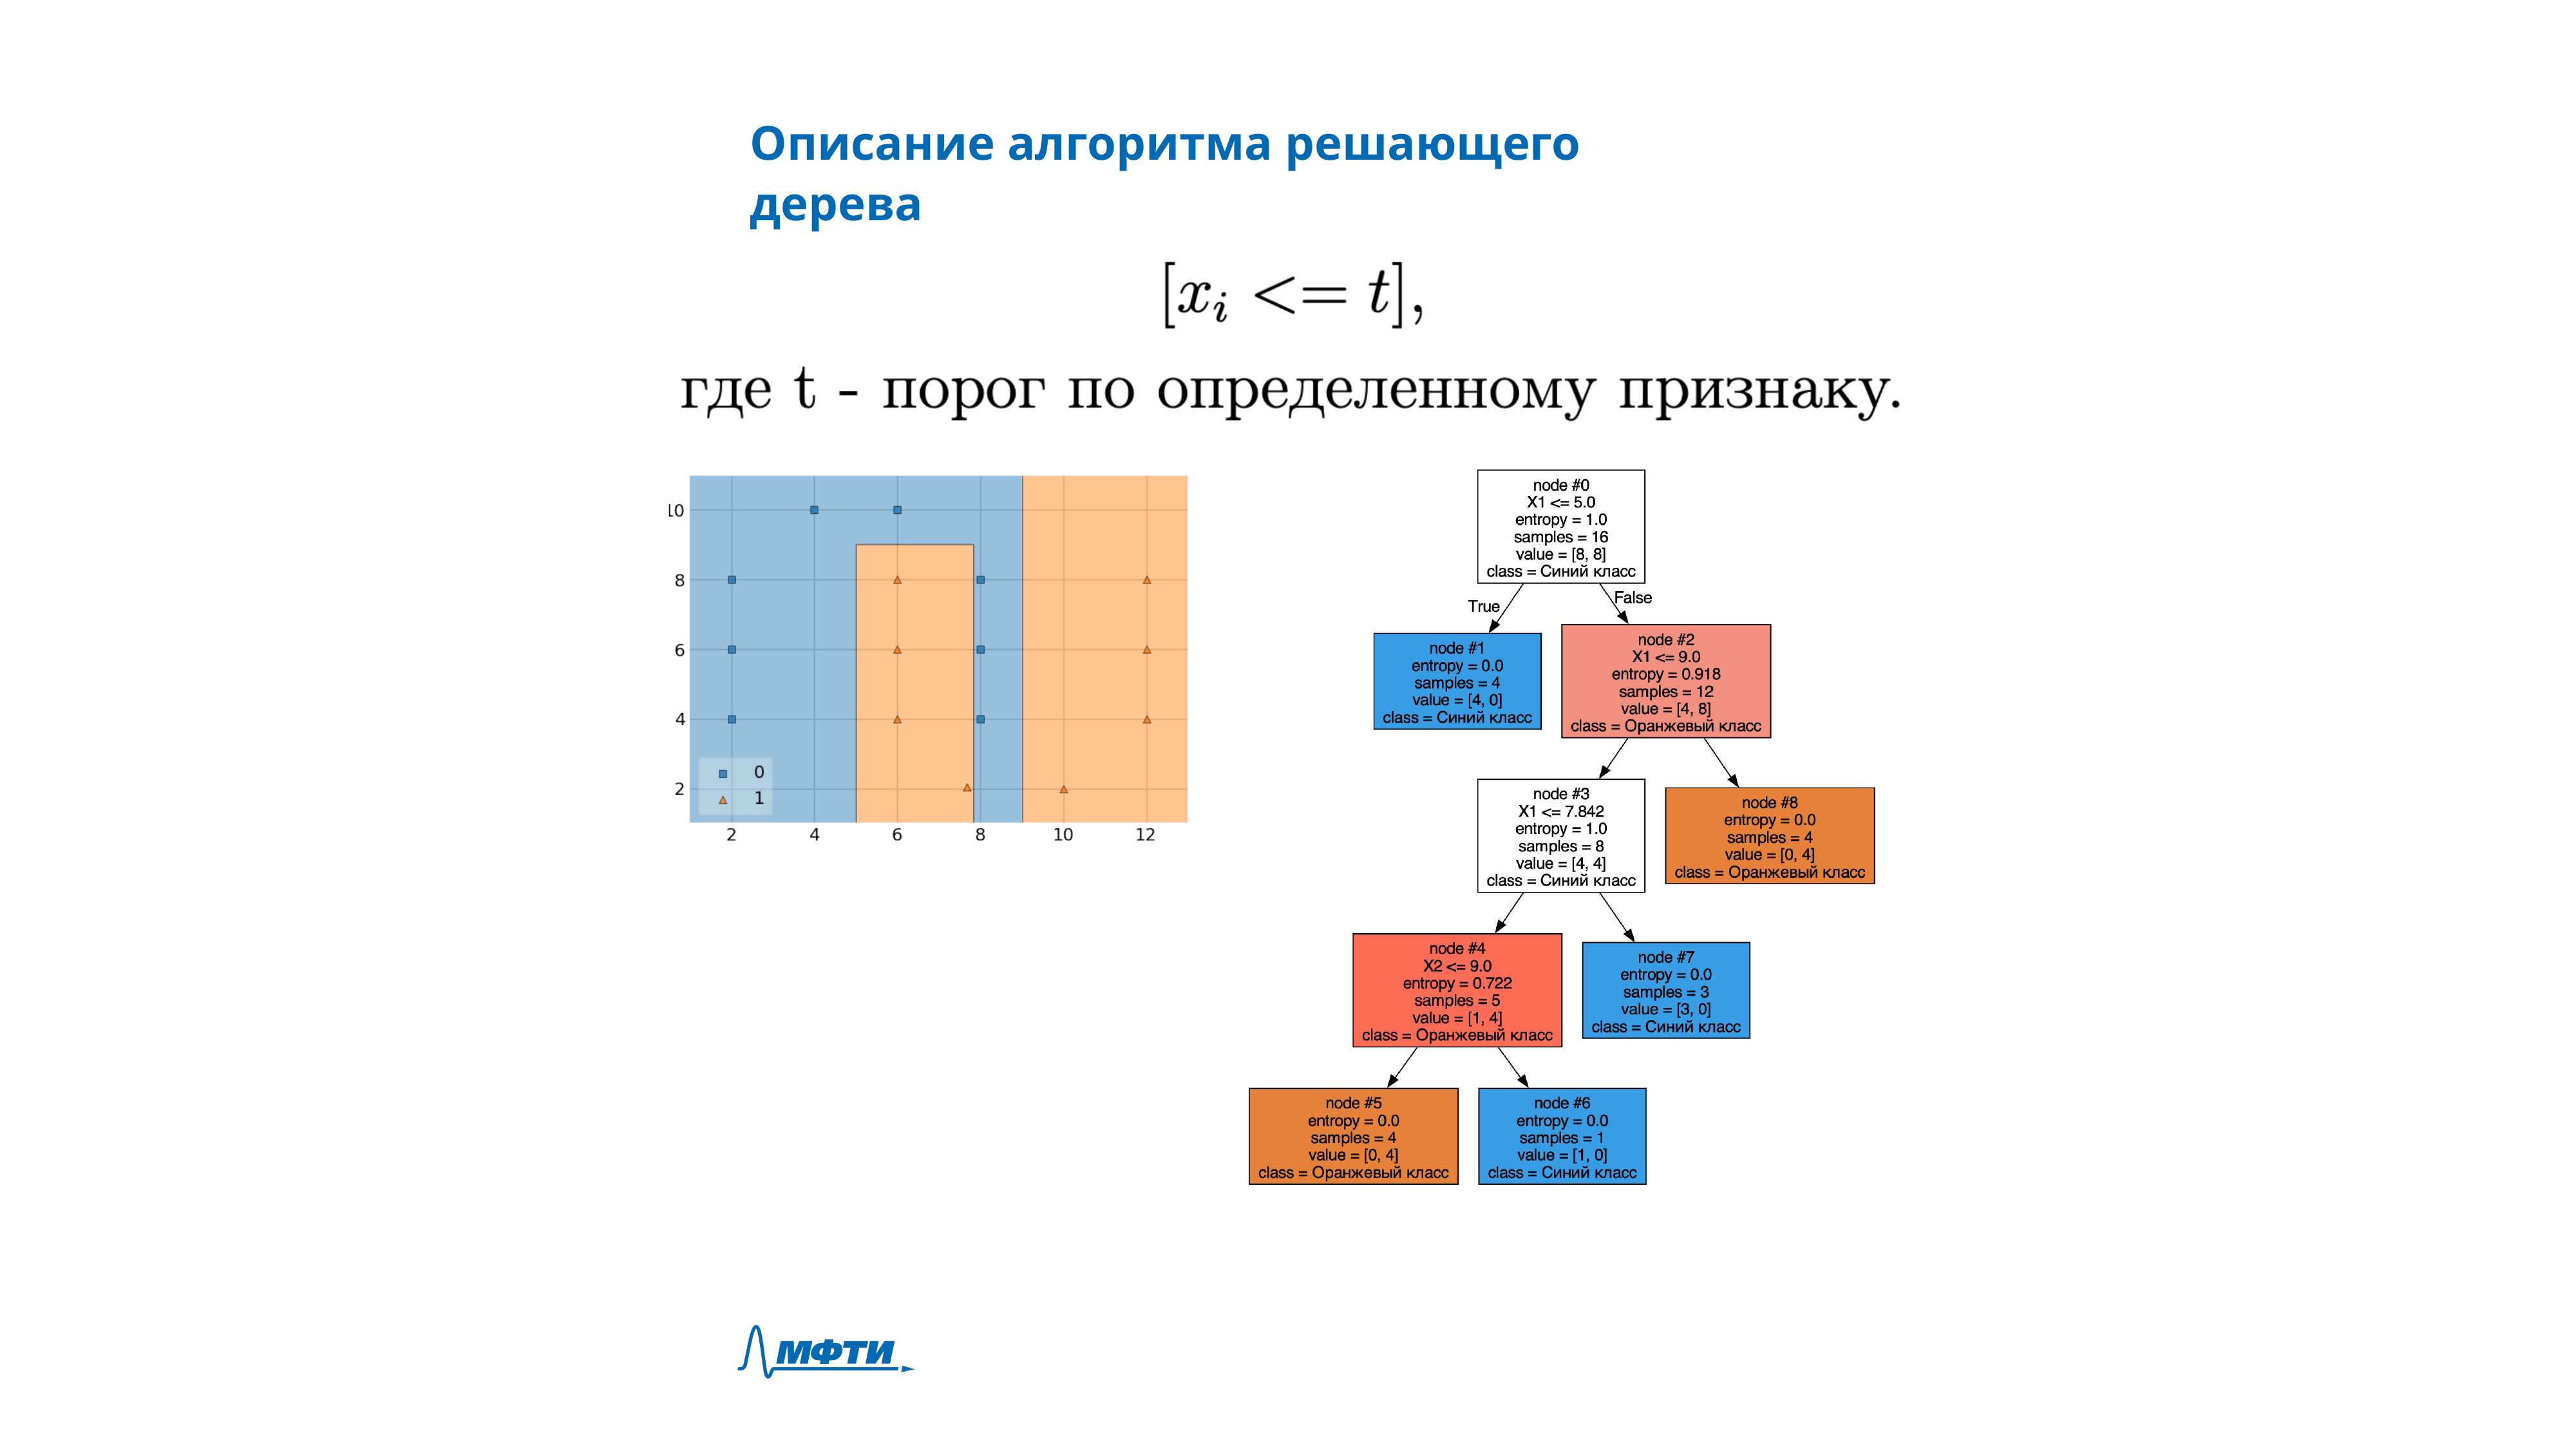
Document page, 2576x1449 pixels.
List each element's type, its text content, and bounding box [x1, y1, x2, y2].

picture [661, 248, 1921, 1230]
list Описание алгоритма решающего дерева [735, 94, 1721, 200]
picture [715, 1302, 937, 1401]
